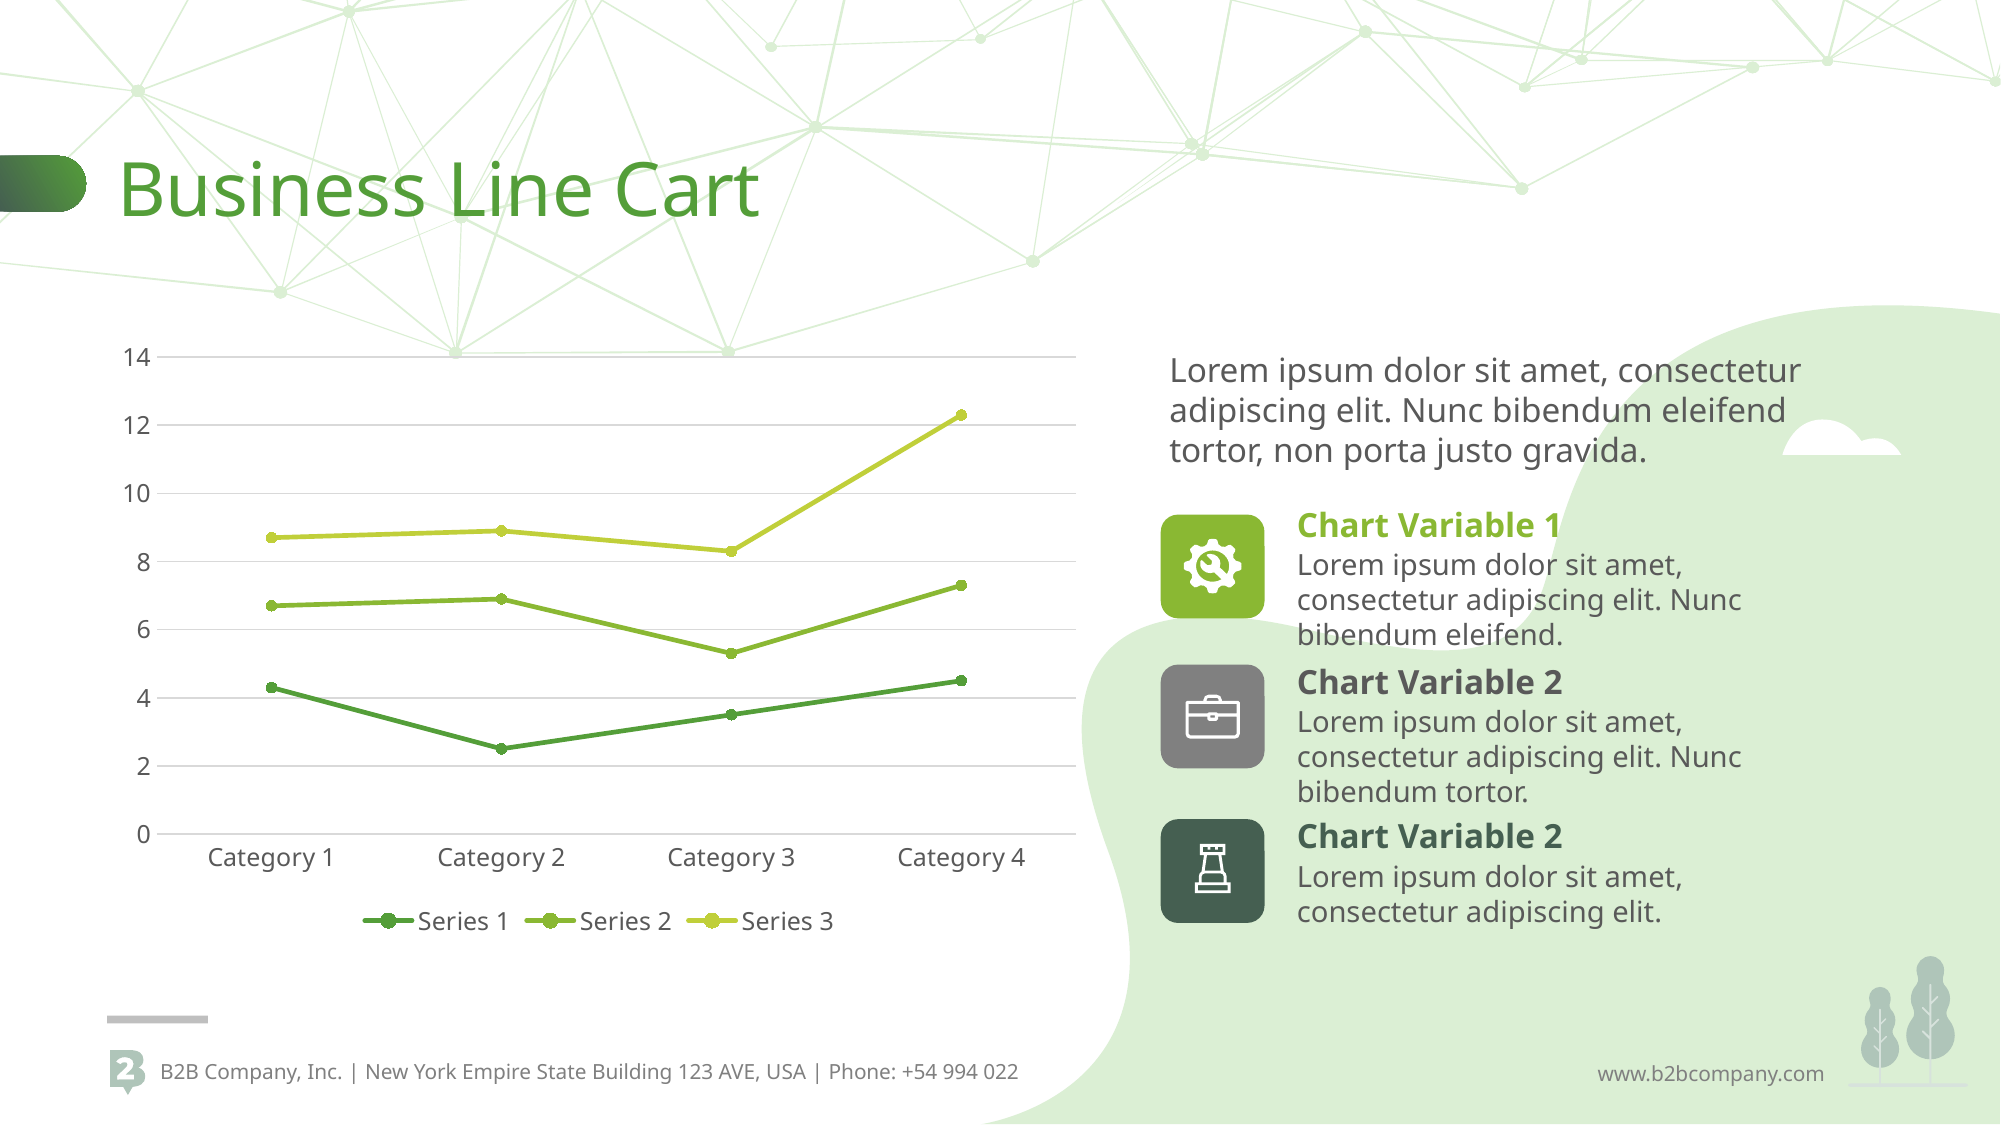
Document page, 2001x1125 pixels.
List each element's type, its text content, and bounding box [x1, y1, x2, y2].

text_box [1159, 513, 1266, 620]
text_box [1159, 663, 1266, 770]
text_box [1194, 843, 1231, 894]
text_box [1183, 538, 1242, 594]
text_box Chart Variable 1 [1282, 496, 1687, 551]
text_box [1159, 818, 1266, 925]
text_box Chart Variable 2 [1282, 653, 1687, 709]
text_box Lorem ipsum dolor sit amet, consectetur adipiscing elit. Nunc bibendum eleifend. [1282, 539, 1828, 659]
footer B2B Company, Inc. | New York Empire State Building 123 AVE, USA | Phone: +54 994 022 [145, 1042, 1130, 1103]
title Business Line Cart [102, 144, 1476, 241]
text_box [1185, 694, 1240, 739]
text_box Lorem ipsum dolor sit amet, consectetur adipiscing elit. Nunc bibendum eleifend tortor, non porta justo gravida. [1154, 341, 1824, 477]
text_box Lorem ipsum dolor sit amet, consectetur adipiscing elit. Nunc bibendum tortor. [1282, 696, 1828, 816]
chart [102, 327, 1097, 944]
text_box Lorem ipsum dolor sit amet, consectetur adipiscing elit. [1282, 851, 1828, 936]
text_box Chart Variable 2 [1282, 808, 1687, 863]
